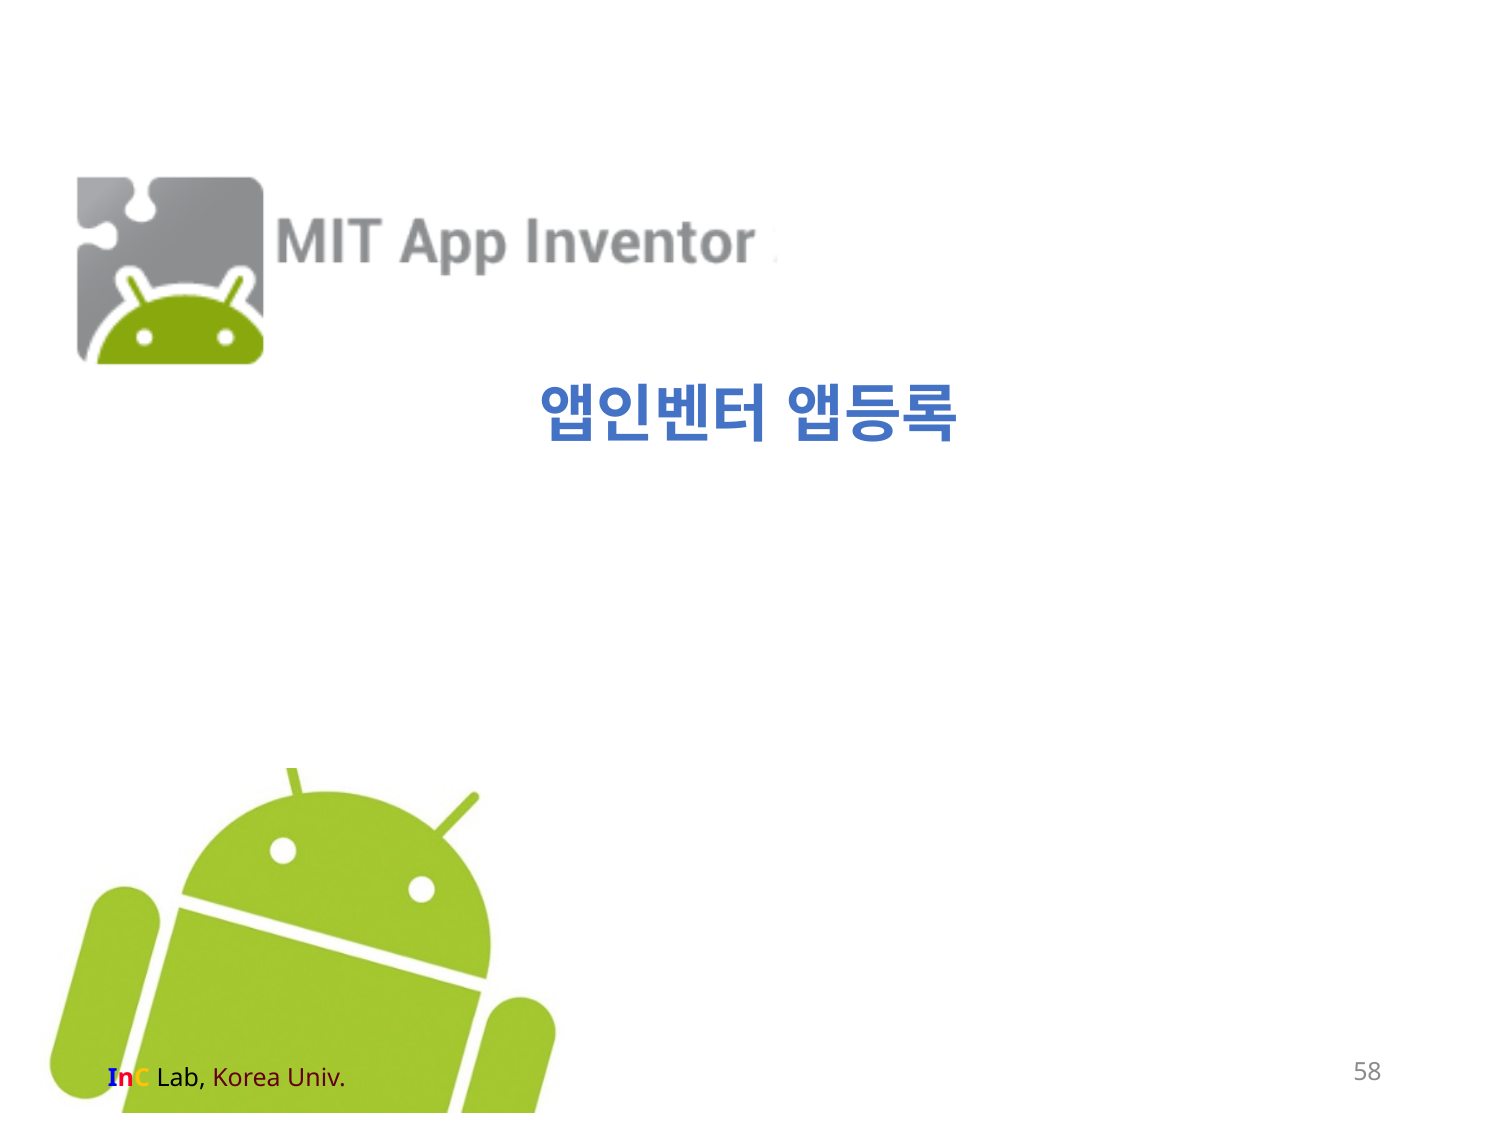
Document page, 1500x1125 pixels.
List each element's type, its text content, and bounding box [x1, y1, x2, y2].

slide_number 58 [1059, 1042, 1397, 1103]
text_box 앱인벤터 앱등록 [524, 366, 1101, 457]
picture [75, 175, 815, 368]
picture [20, 768, 594, 1113]
